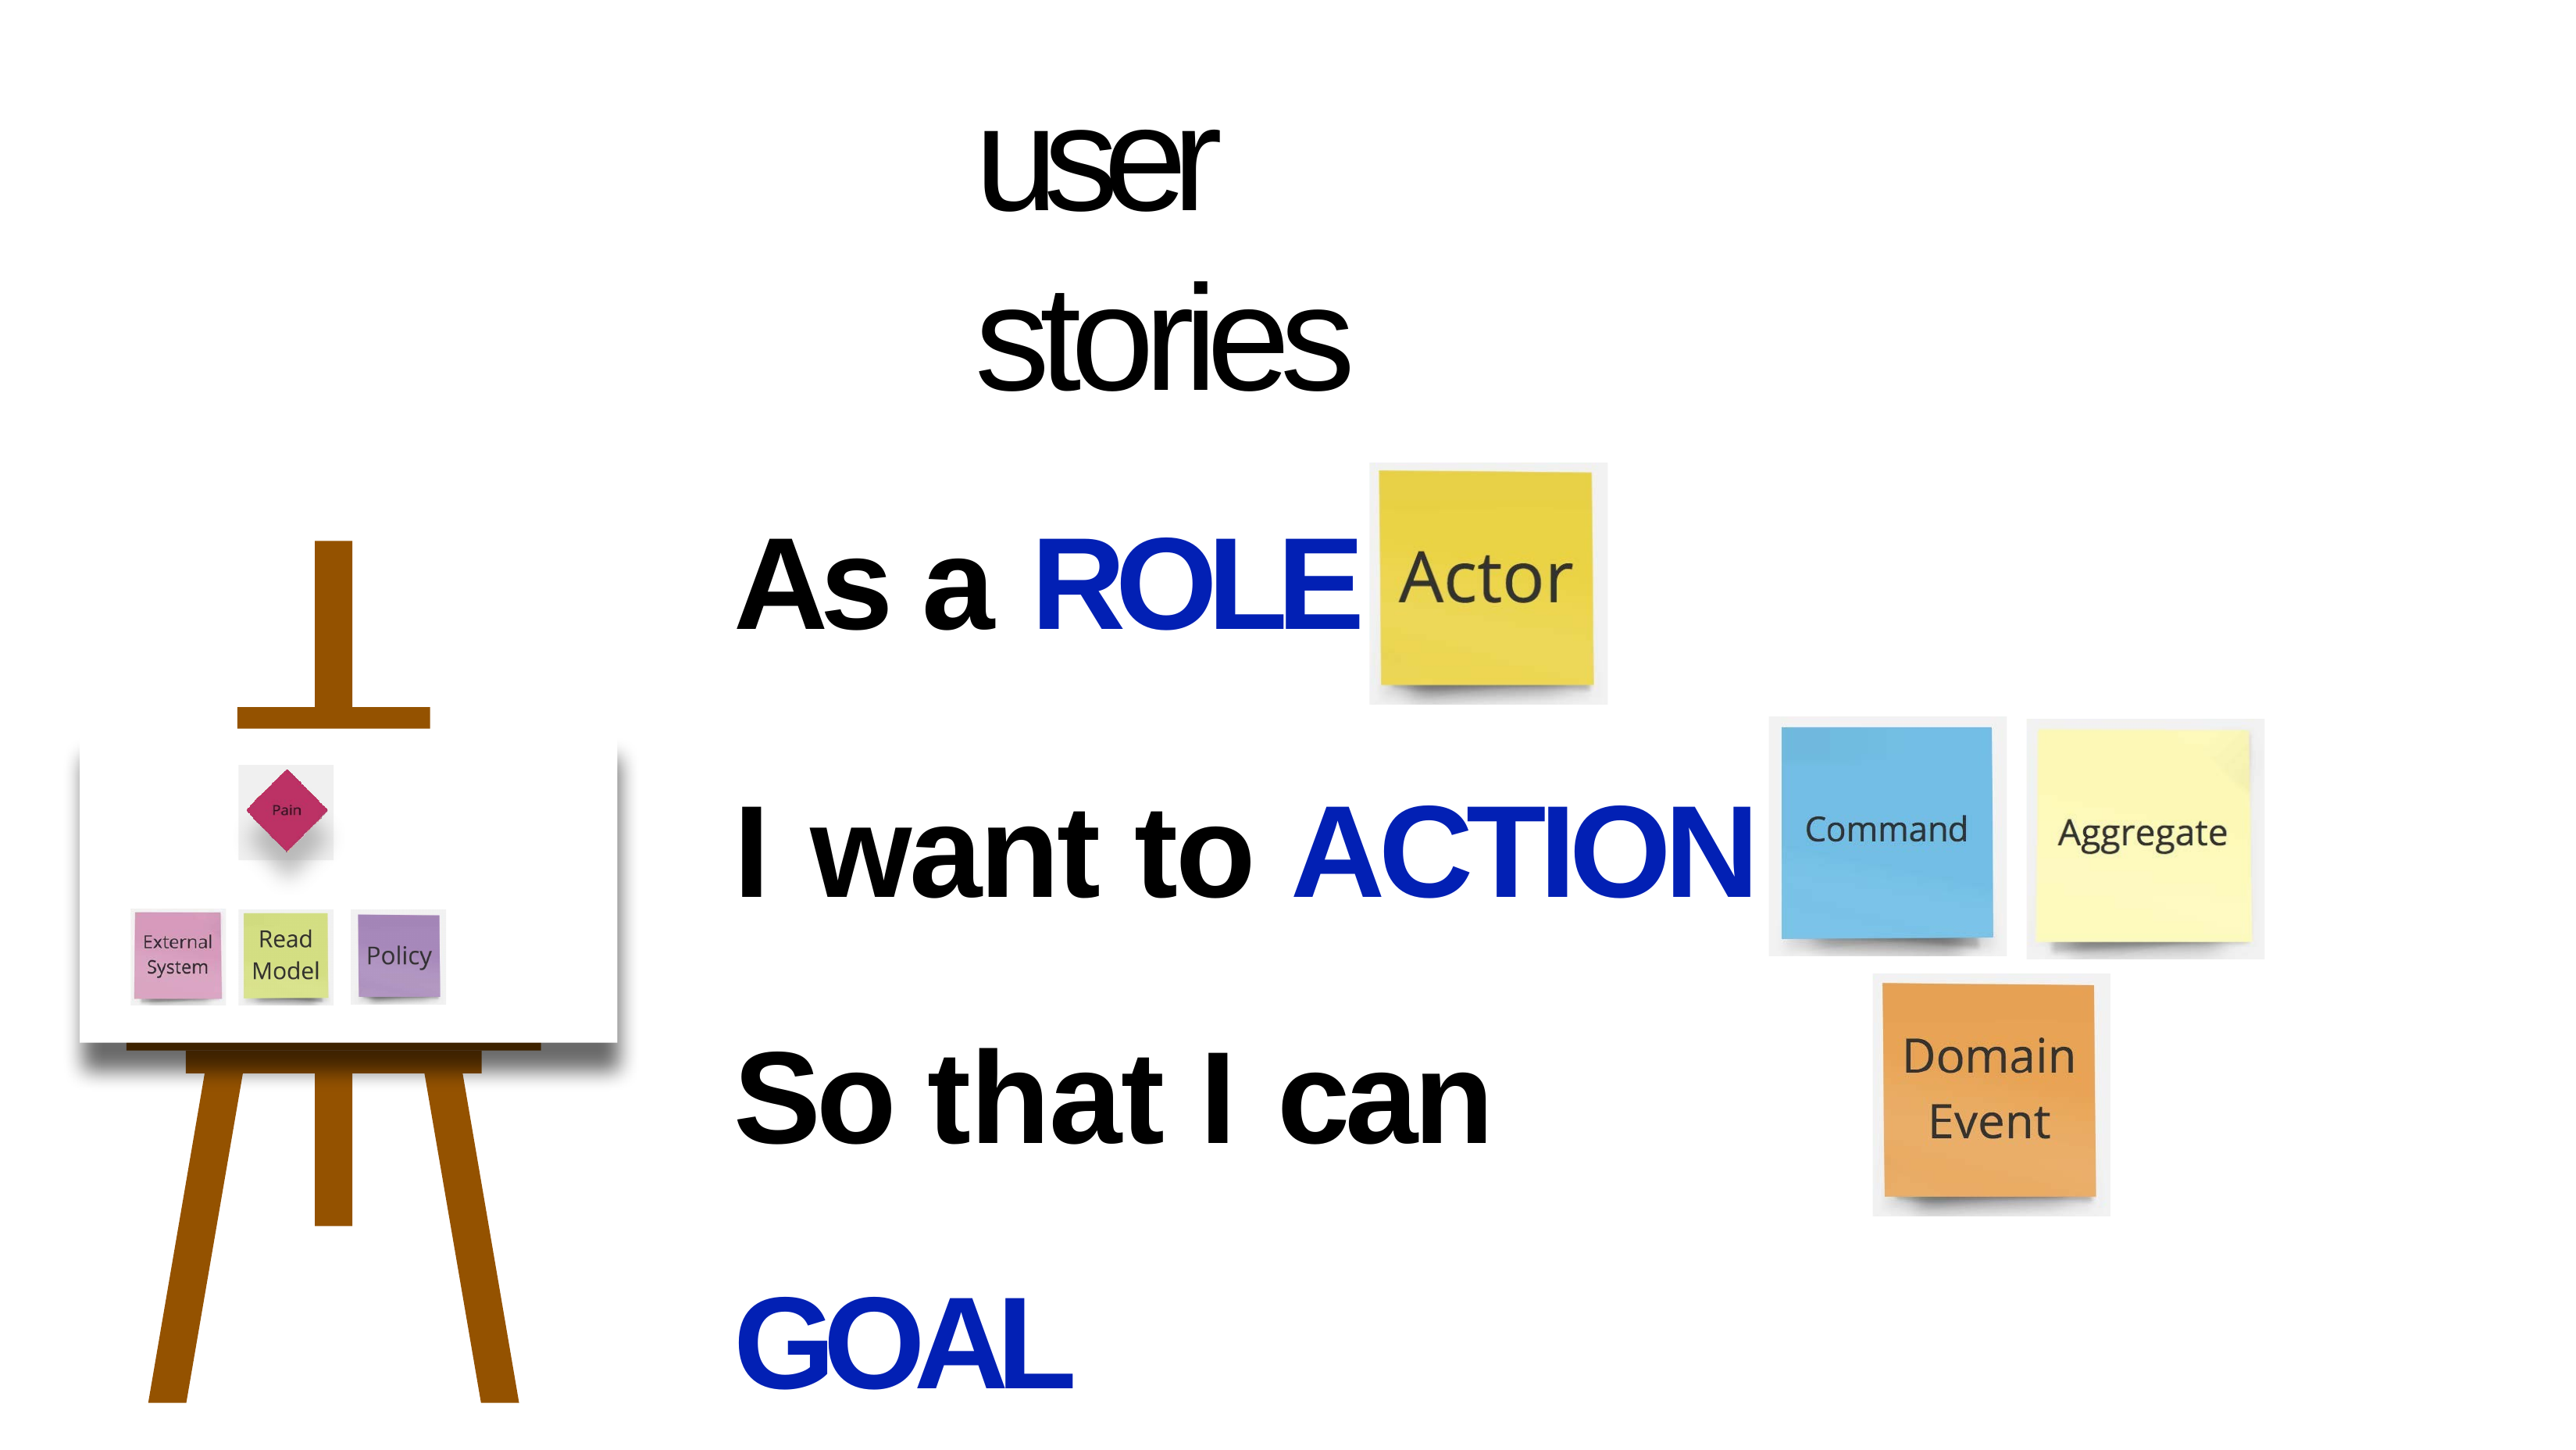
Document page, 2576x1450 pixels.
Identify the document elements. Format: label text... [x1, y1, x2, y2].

text_box [80, 728, 618, 1043]
text_box [315, 1092, 353, 1227]
text_box [130, 909, 227, 1005]
text_box [1768, 716, 2007, 957]
text_box [244, 767, 328, 852]
text_box [62, 737, 641, 1092]
text_box [1872, 973, 2110, 1216]
text_box [427, 1092, 519, 1403]
text_box As a ROLE I want to ACTION So that I can GOAL [732, 408, 1844, 1416]
title user stories [973, 59, 1602, 408]
text_box [238, 909, 334, 1005]
text_box [238, 765, 334, 776]
text_box [351, 909, 447, 1005]
text_box [237, 541, 430, 728]
text_box [148, 1092, 240, 1403]
text_box [2026, 719, 2265, 959]
text_box [1369, 462, 1608, 705]
text_box [228, 776, 351, 902]
